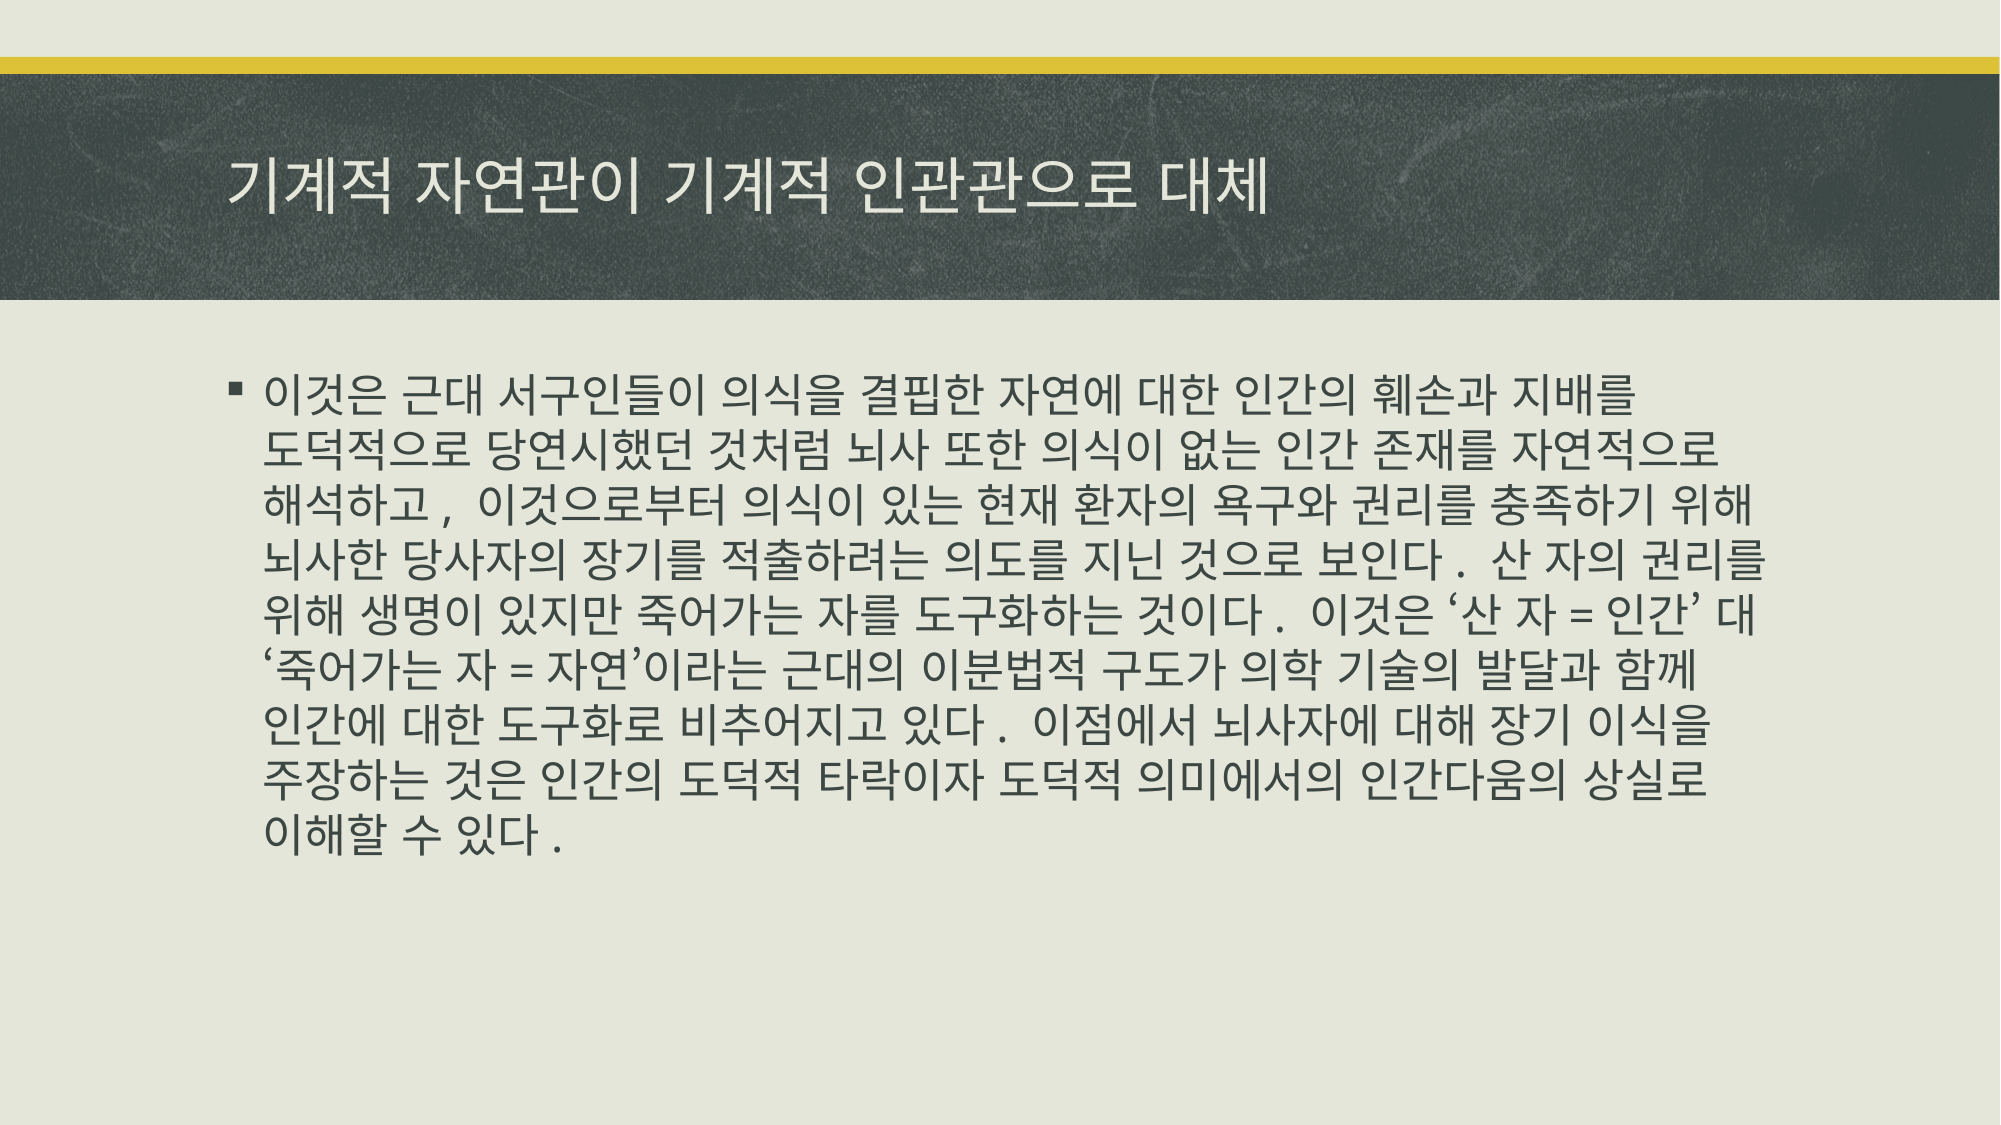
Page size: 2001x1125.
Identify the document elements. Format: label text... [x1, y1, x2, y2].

title 기계적 자연관이 기계적 인관관으로 대체 [210, 76, 1790, 300]
list 이것은 근대 서구인들이 의식을 결핍한 자연에 대한 인간의 훼손과 지배를 도덕적으로 당연시했던 것처럼 뇌사 또한 의식이 없는 인간 존재를 자연적으로 해석하고, 이것으로부터 의식이 있는 현재 환자의 욕구와 권리를 충족하기 위해 뇌사한 당사자의 장기를 적출하려는 의도를 지닌 것으로 보인다. 산 자의 권리를 위해 생명이 있지만 죽어가는 자를 도구화하는 것이다. 이것은 ‘산 자=인간’ 대 ‘죽어가는 자=자연’이라는 근대의 이분법적 구도가 의학 기술의 발달과 함께 인간에 대한 도구화로 비추어지고 있다. 이점에서 뇌사자에 대해 장기 이식을 주장하는 것은 인간의 도덕적 타락이자 도덕적 의미에서의 인간다움의 상실로 이해할 수 있다. [210, 359, 1790, 1014]
picture [0, 74, 2000, 300]
